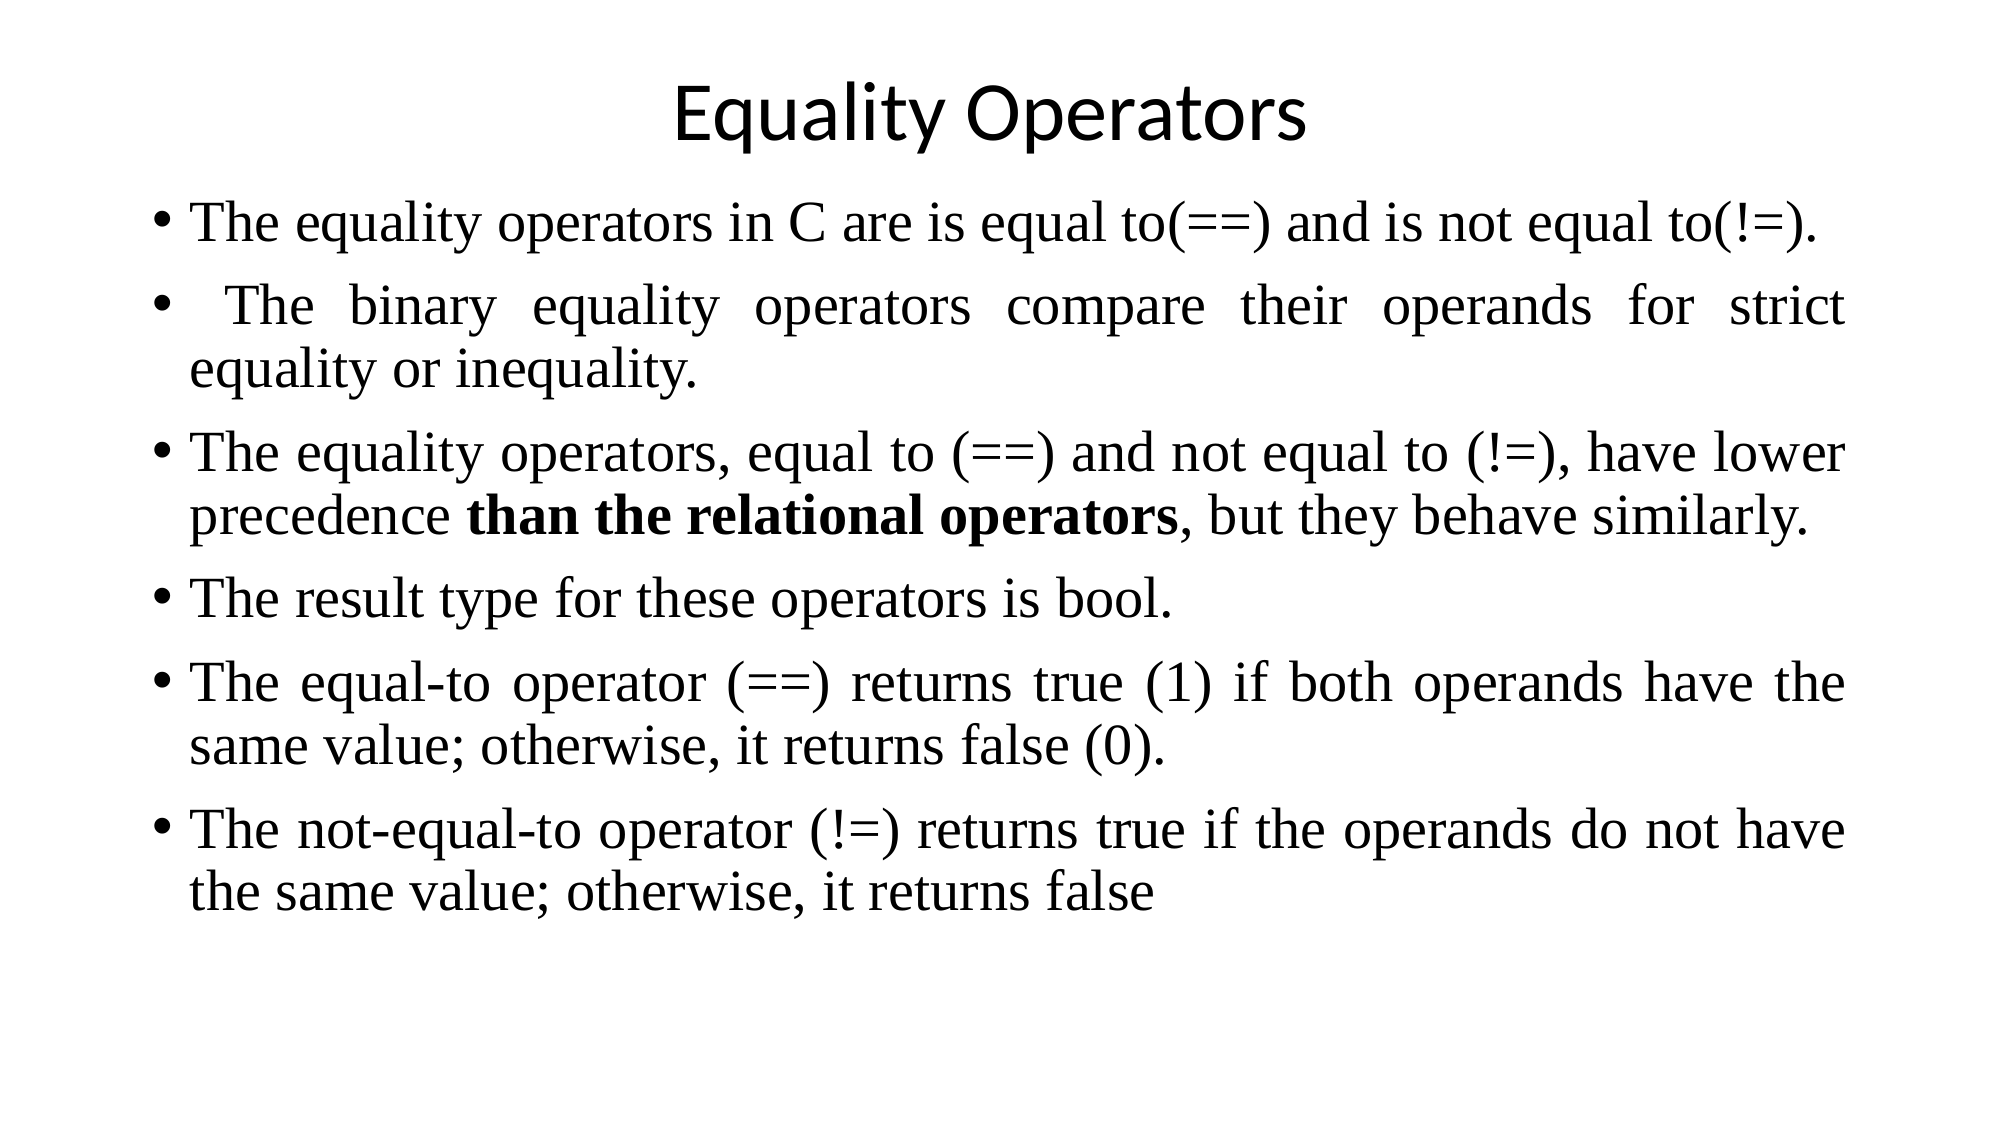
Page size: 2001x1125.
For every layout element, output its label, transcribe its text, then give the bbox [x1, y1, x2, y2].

title Equality Operators [137, 59, 1863, 167]
list The equality operators in C are is equal to(==) and is not equal to(!=). The binary equality operators compare their operands for strict equality or inequality. The equality operators, equal to (==) and not equal to (!=), have lower precedence than the relational operators, but they behave similarly. The result type for these operators is bool. The equal-to operator (==) returns true (1) if both operands have the same value; otherwise, it returns false (0). The not-equal-to operator (!=) returns true if the operands do not have the same value; otherwise, it returns false [137, 183, 1863, 1105]
